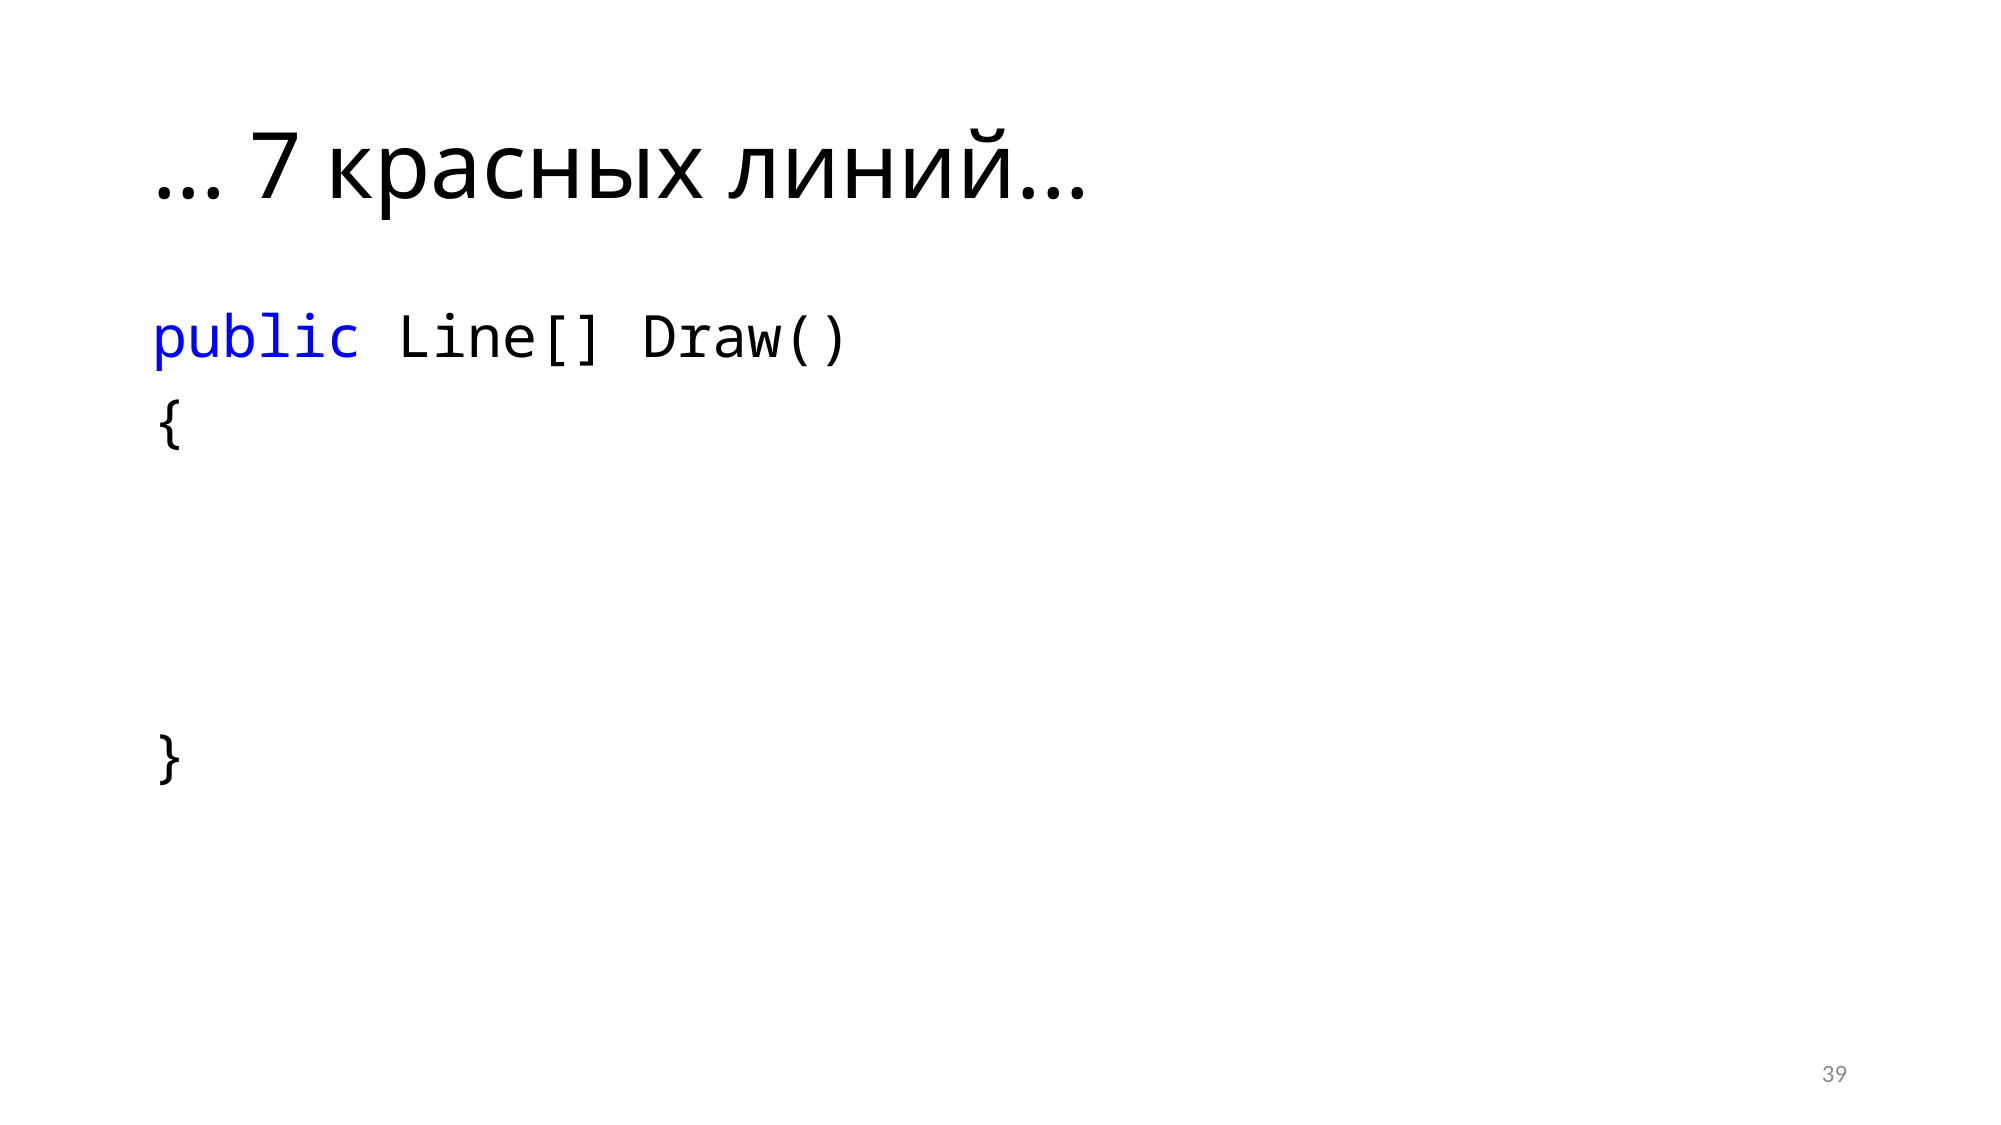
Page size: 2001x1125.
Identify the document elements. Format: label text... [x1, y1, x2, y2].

slide_number 39 [1412, 1042, 1863, 1103]
title ... 7 красных линий... [137, 59, 1863, 278]
list public Line[] Draw() { } [137, 299, 1863, 1014]
